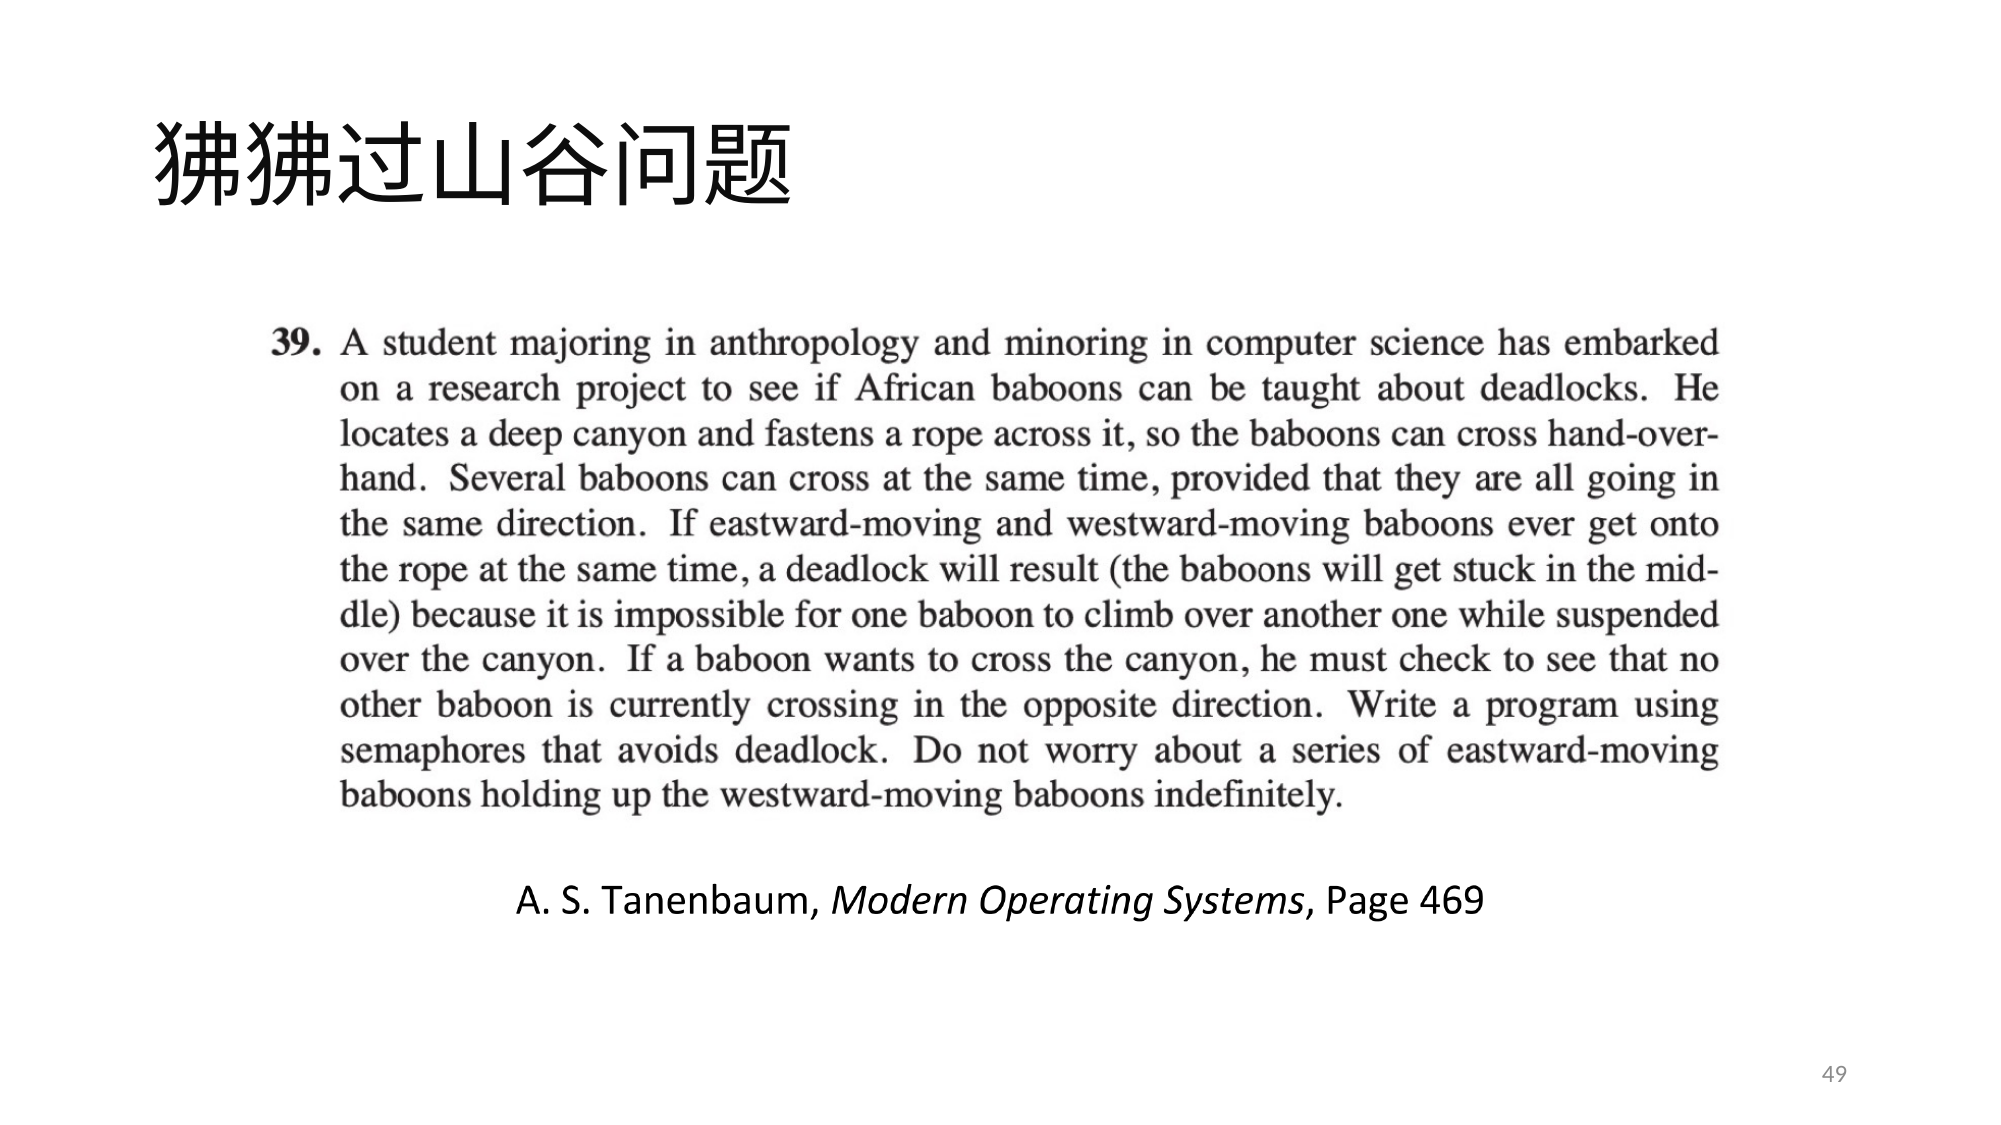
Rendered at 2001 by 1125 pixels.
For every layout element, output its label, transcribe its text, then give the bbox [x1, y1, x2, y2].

picture [489, 859, 1511, 951]
title 狒狒过山谷问题 [137, 59, 1863, 278]
picture [242, 306, 1758, 830]
slide_number 49 [1412, 1042, 1863, 1103]
